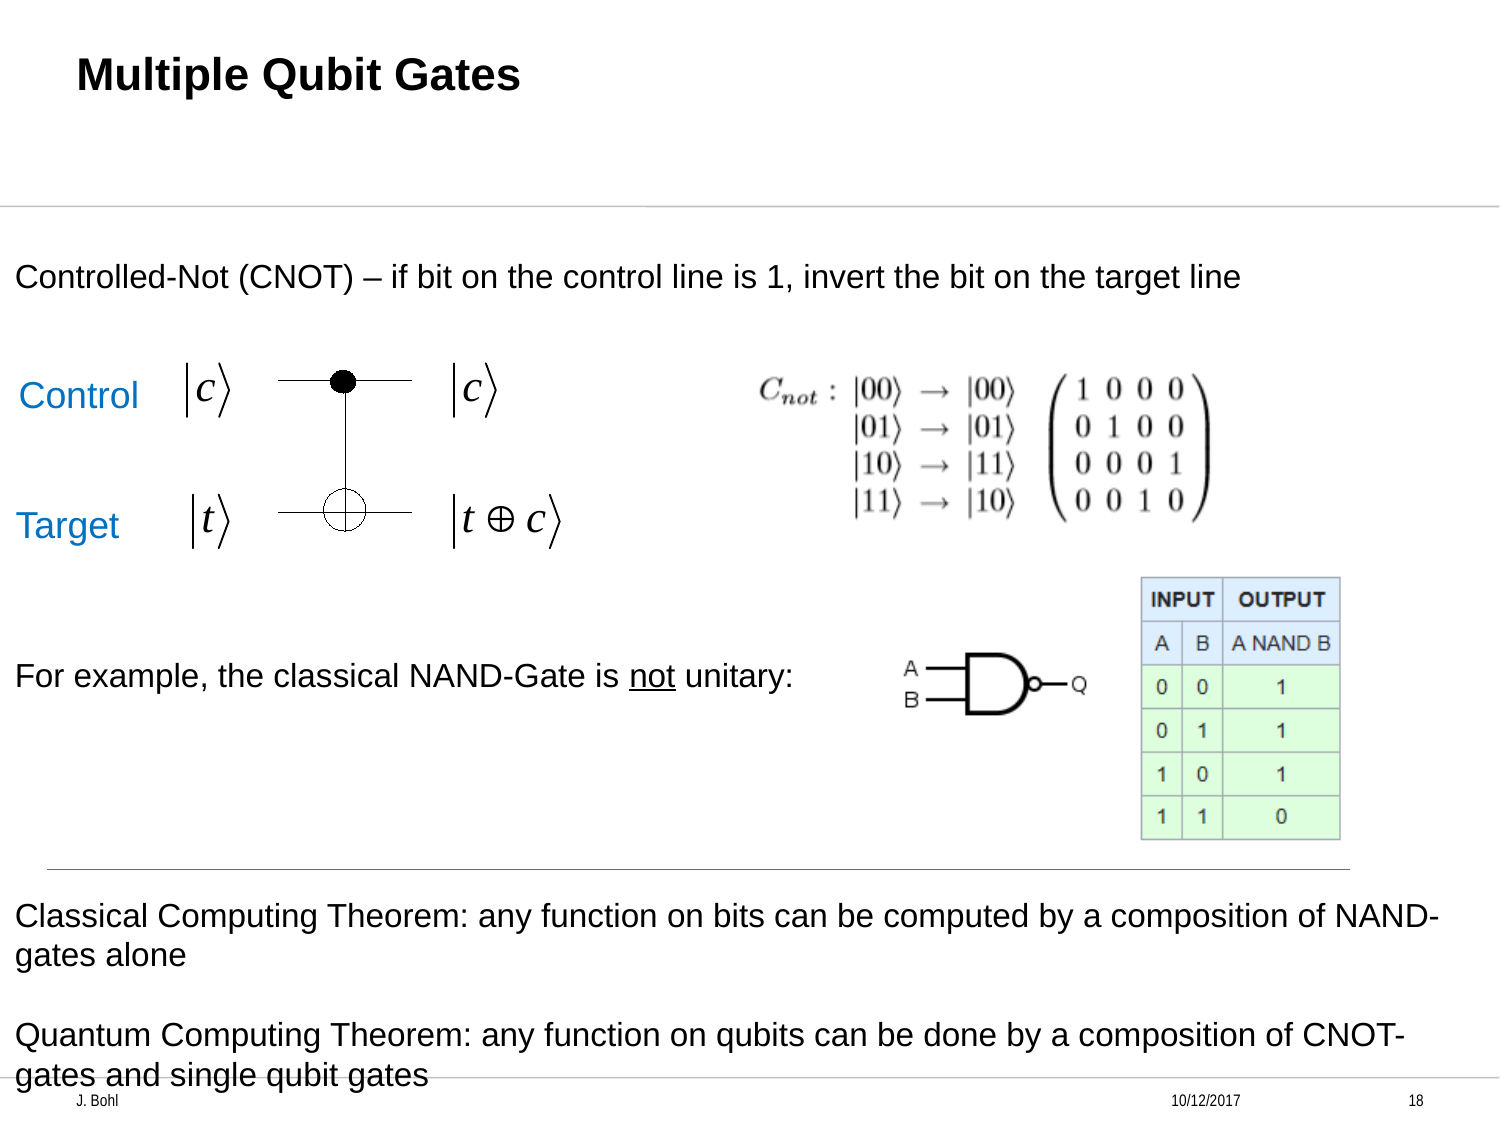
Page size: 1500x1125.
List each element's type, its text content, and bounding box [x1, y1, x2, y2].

picture [743, 362, 1221, 539]
picture [824, 605, 1096, 751]
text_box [0, 352, 570, 560]
text_box Controlled-Not (CNOT) – if bit on the control line is 1, invert the bit on the target line For example, the classical NAND-Gate is not unitary: Classical Computing Theorem: any function on bits can be computed by a composition of NAND-gates alone Quantum Computing Theorem: any function on qubits can be done by a composition of CNOT-gates and single qubit gates [0, 247, 1500, 1101]
picture [1129, 562, 1351, 857]
title Multiple Qubit Gates [76, 50, 1095, 205]
